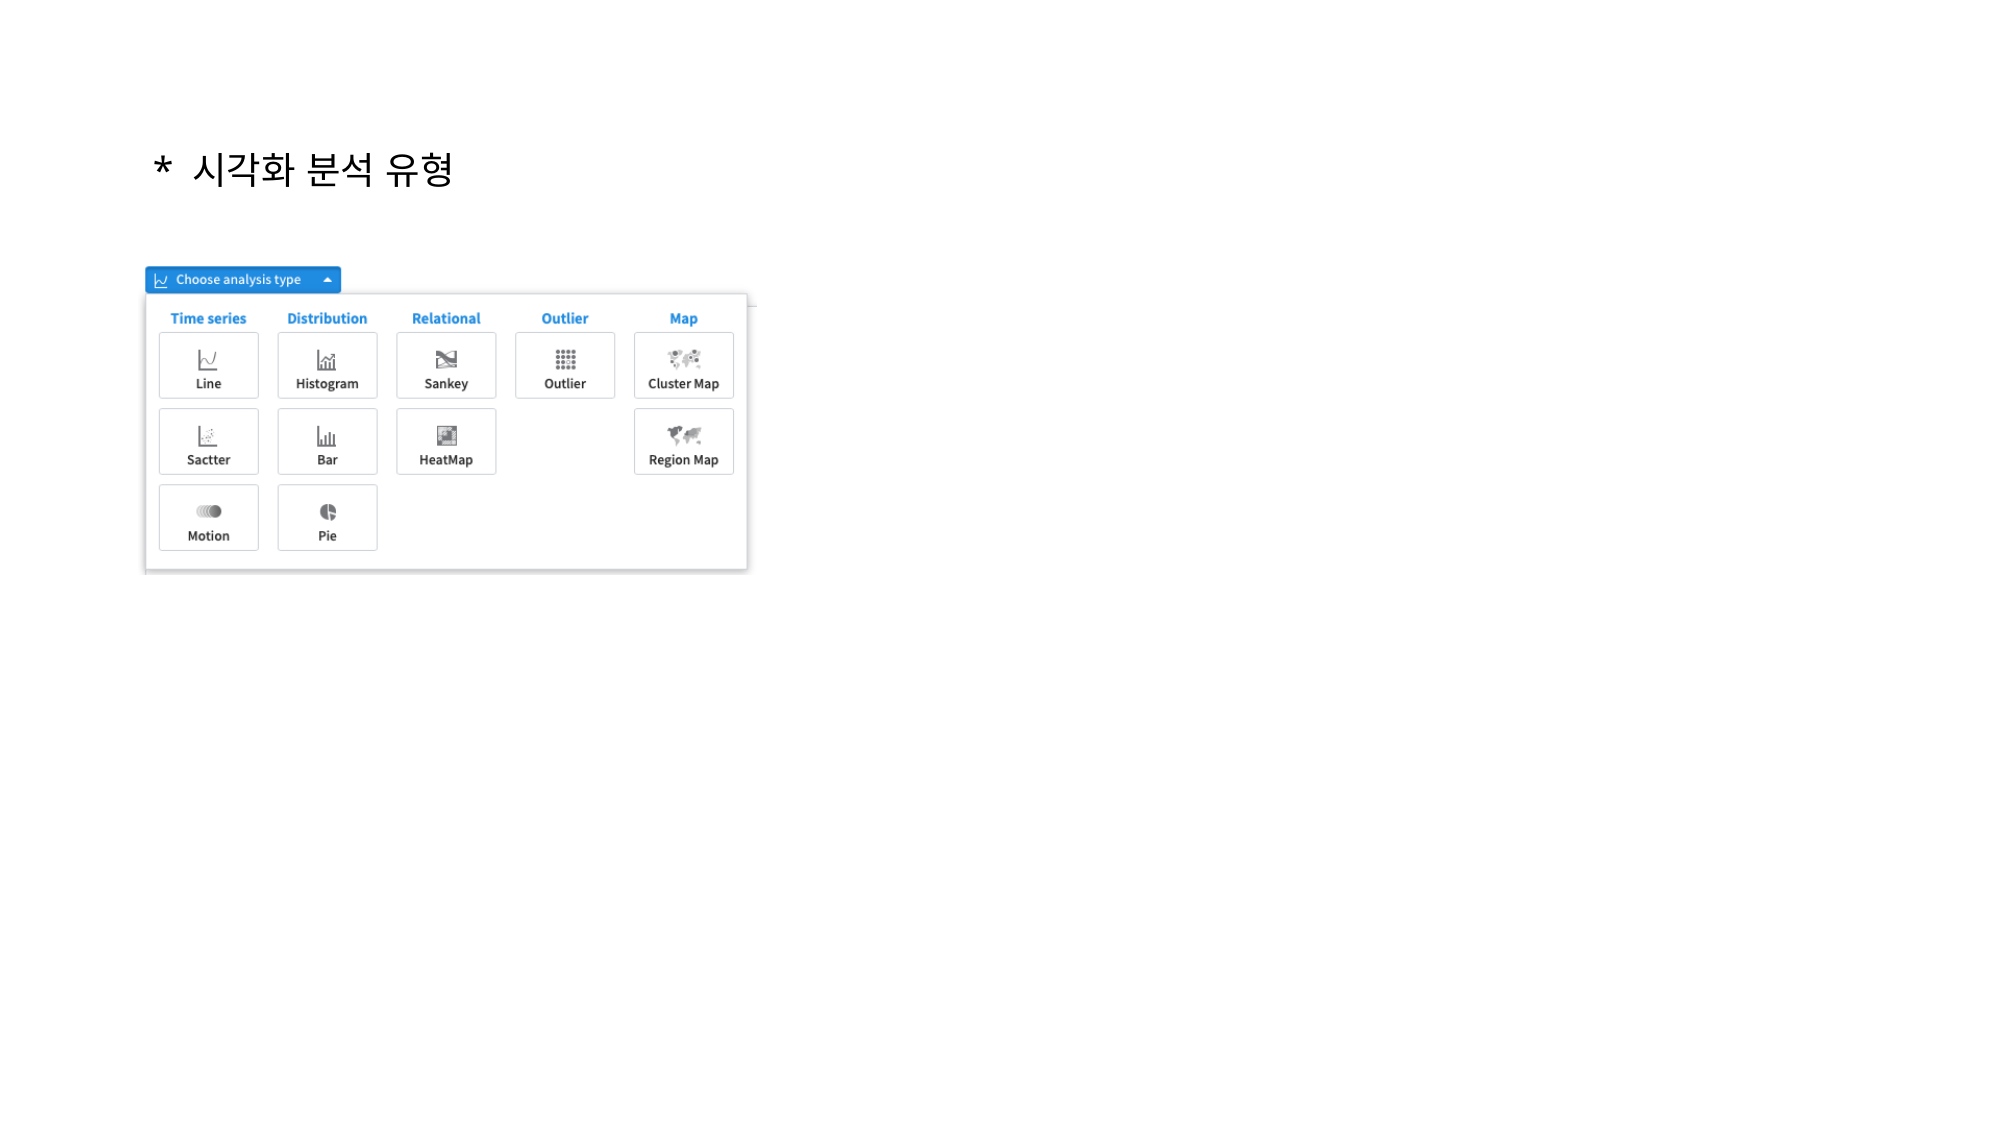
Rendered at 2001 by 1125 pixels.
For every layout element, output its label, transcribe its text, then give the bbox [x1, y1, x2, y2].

picture [138, 260, 757, 575]
text_box * 시각화 분석 유형 [138, 139, 694, 200]
